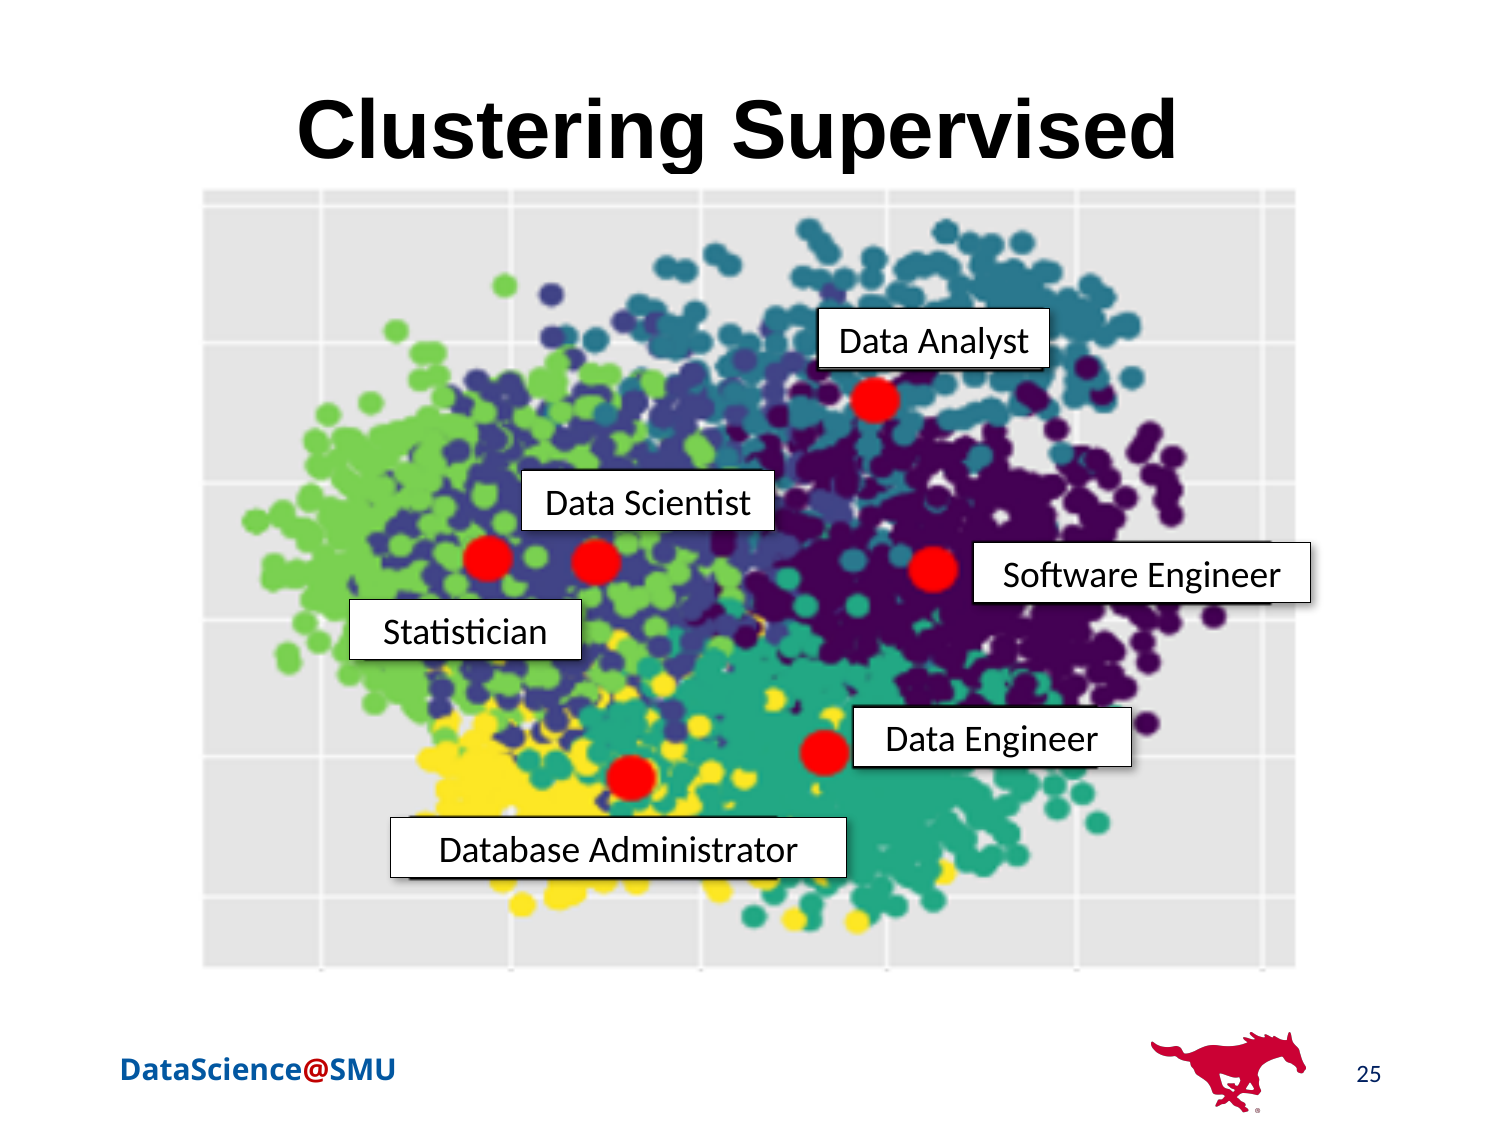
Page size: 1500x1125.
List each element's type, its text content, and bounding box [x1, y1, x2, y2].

picture [185, 174, 1315, 978]
picture [1151, 1103, 1306, 1113]
title Clustering Supervised [103, 22, 1397, 240]
slide_number 25 [1059, 1042, 1397, 1103]
picture [1151, 1032, 1306, 1042]
